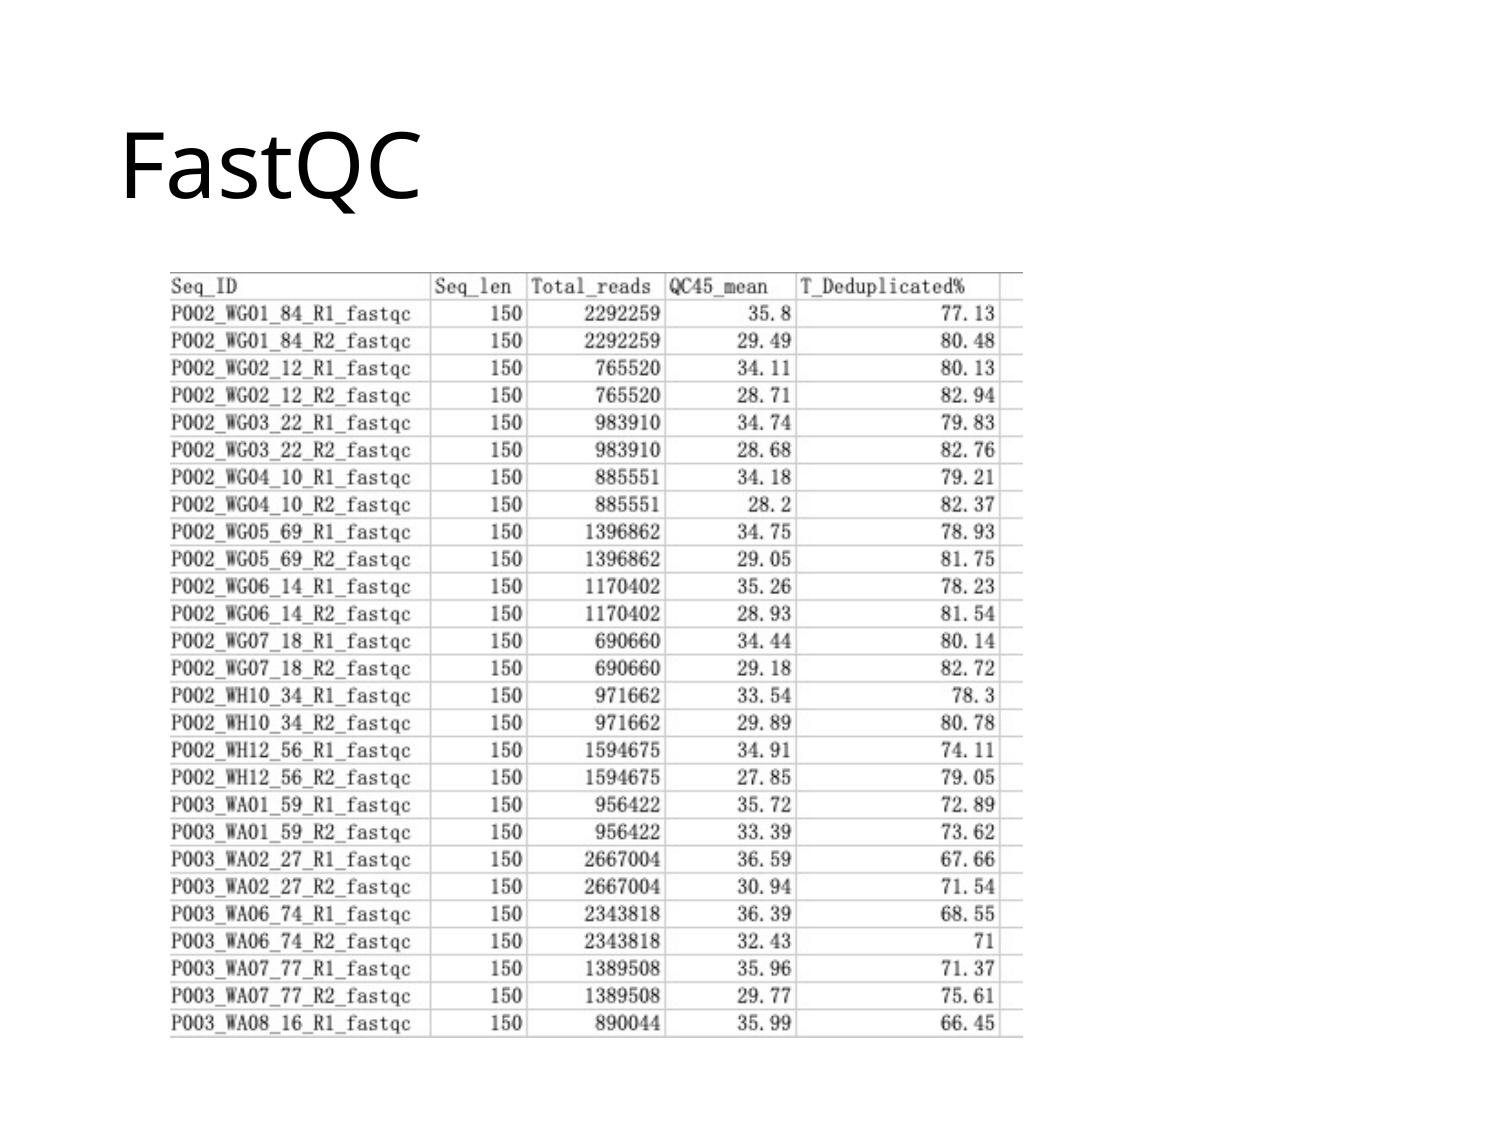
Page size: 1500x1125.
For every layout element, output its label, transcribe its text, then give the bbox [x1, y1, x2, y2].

picture [170, 272, 1023, 1038]
title FastQC [103, 59, 1397, 278]
